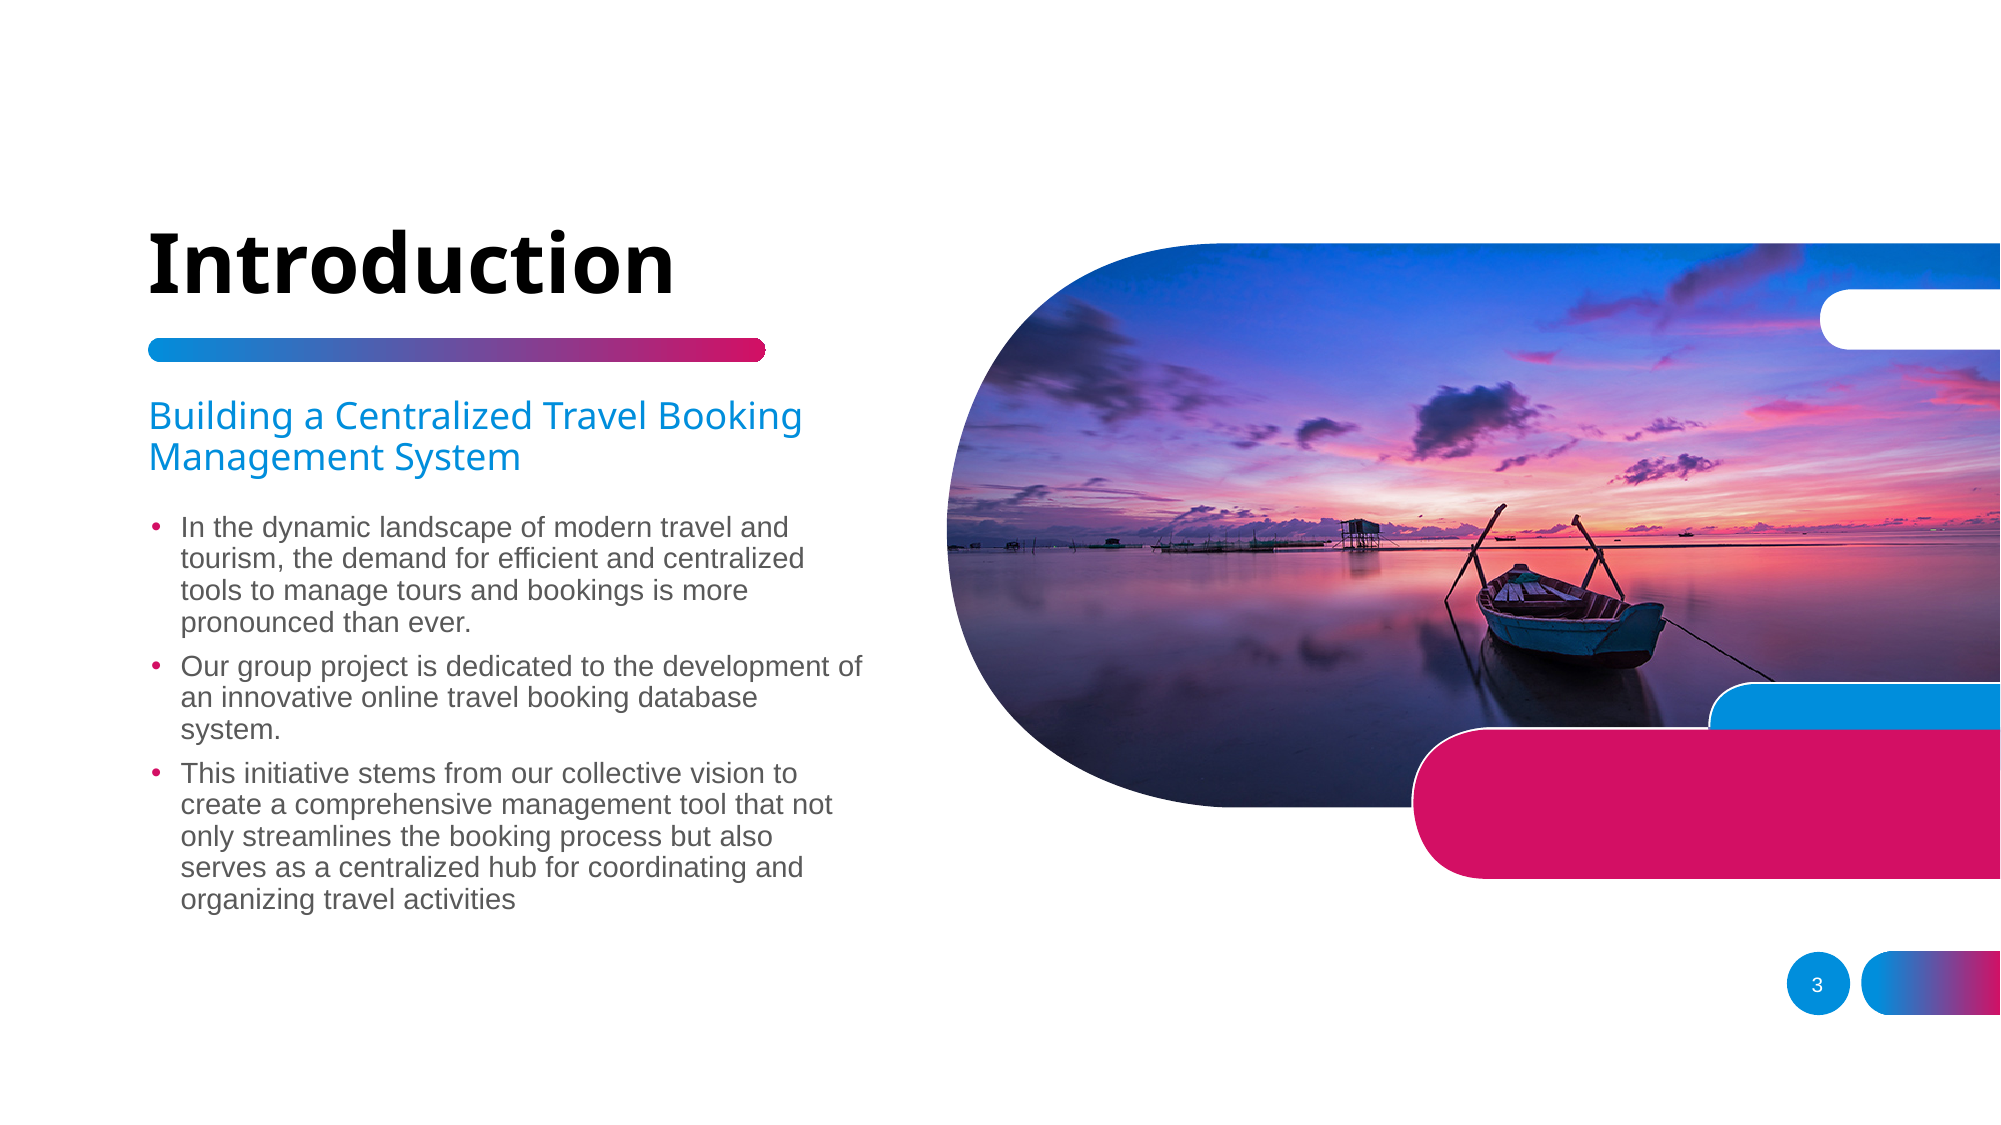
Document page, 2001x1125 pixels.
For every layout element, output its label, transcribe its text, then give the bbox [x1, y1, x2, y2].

list In the dynamic landscape of modern travel and tourism, the demand for efficient and centralized tools to manage tours and bookings is more pronounced than ever. Our group project is dedicated to the development of an innovative online travel booking database system. This initiative stems from our collective vision to create a comprehensive management tool that not only streamlines the booking process but also serves as a centralized hub for coordinating and organizing travel activities [136, 504, 883, 955]
slide_number 3 [1772, 954, 1863, 1015]
list Building a Centralized Travel Booking Management System [133, 389, 882, 505]
picture [946, 243, 2001, 808]
title Introduction [133, 202, 873, 331]
